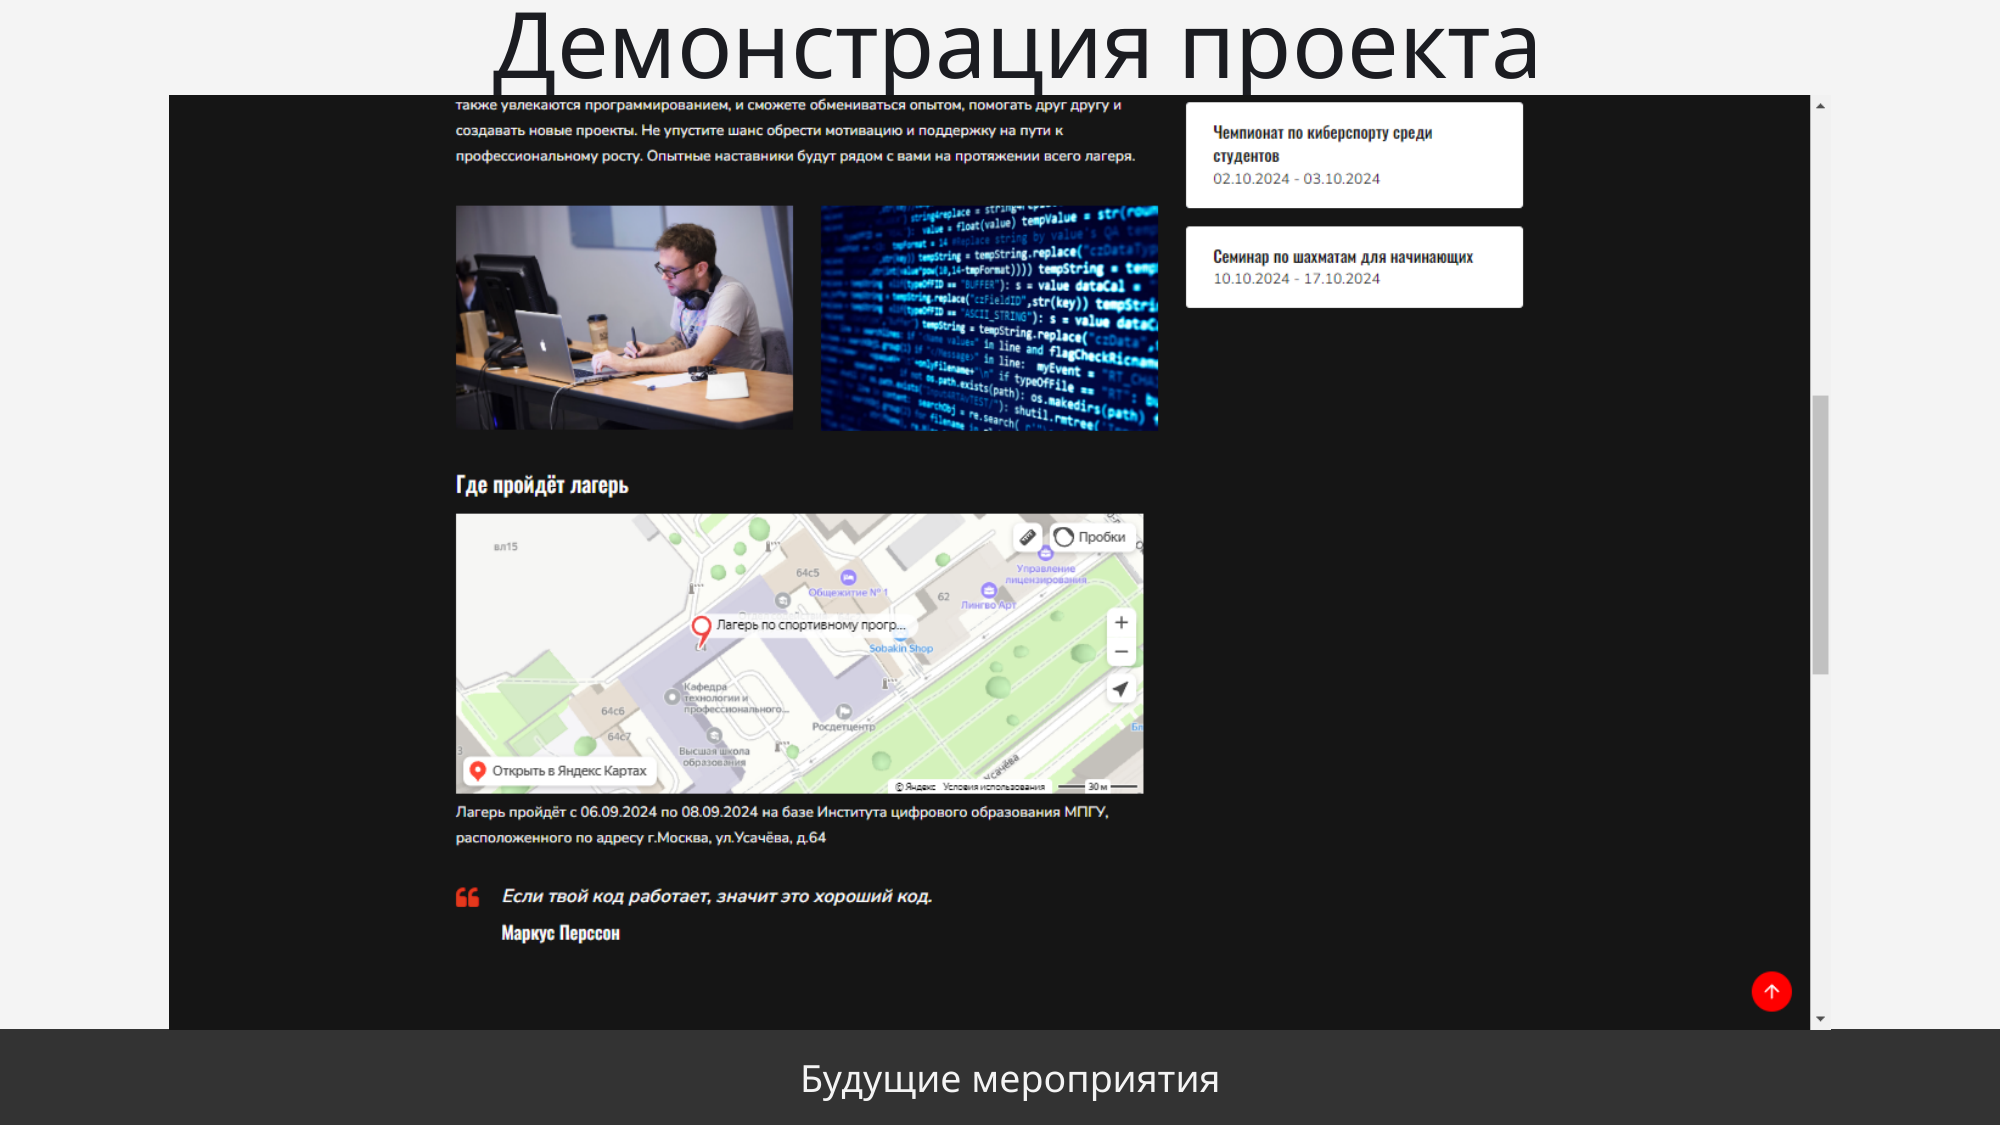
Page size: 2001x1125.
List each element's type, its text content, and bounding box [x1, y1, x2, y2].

text_box Будущие мероприятия [0, 1028, 2000, 1125]
picture [169, 95, 1831, 1030]
title Демонстрация проекта [478, 0, 2000, 158]
